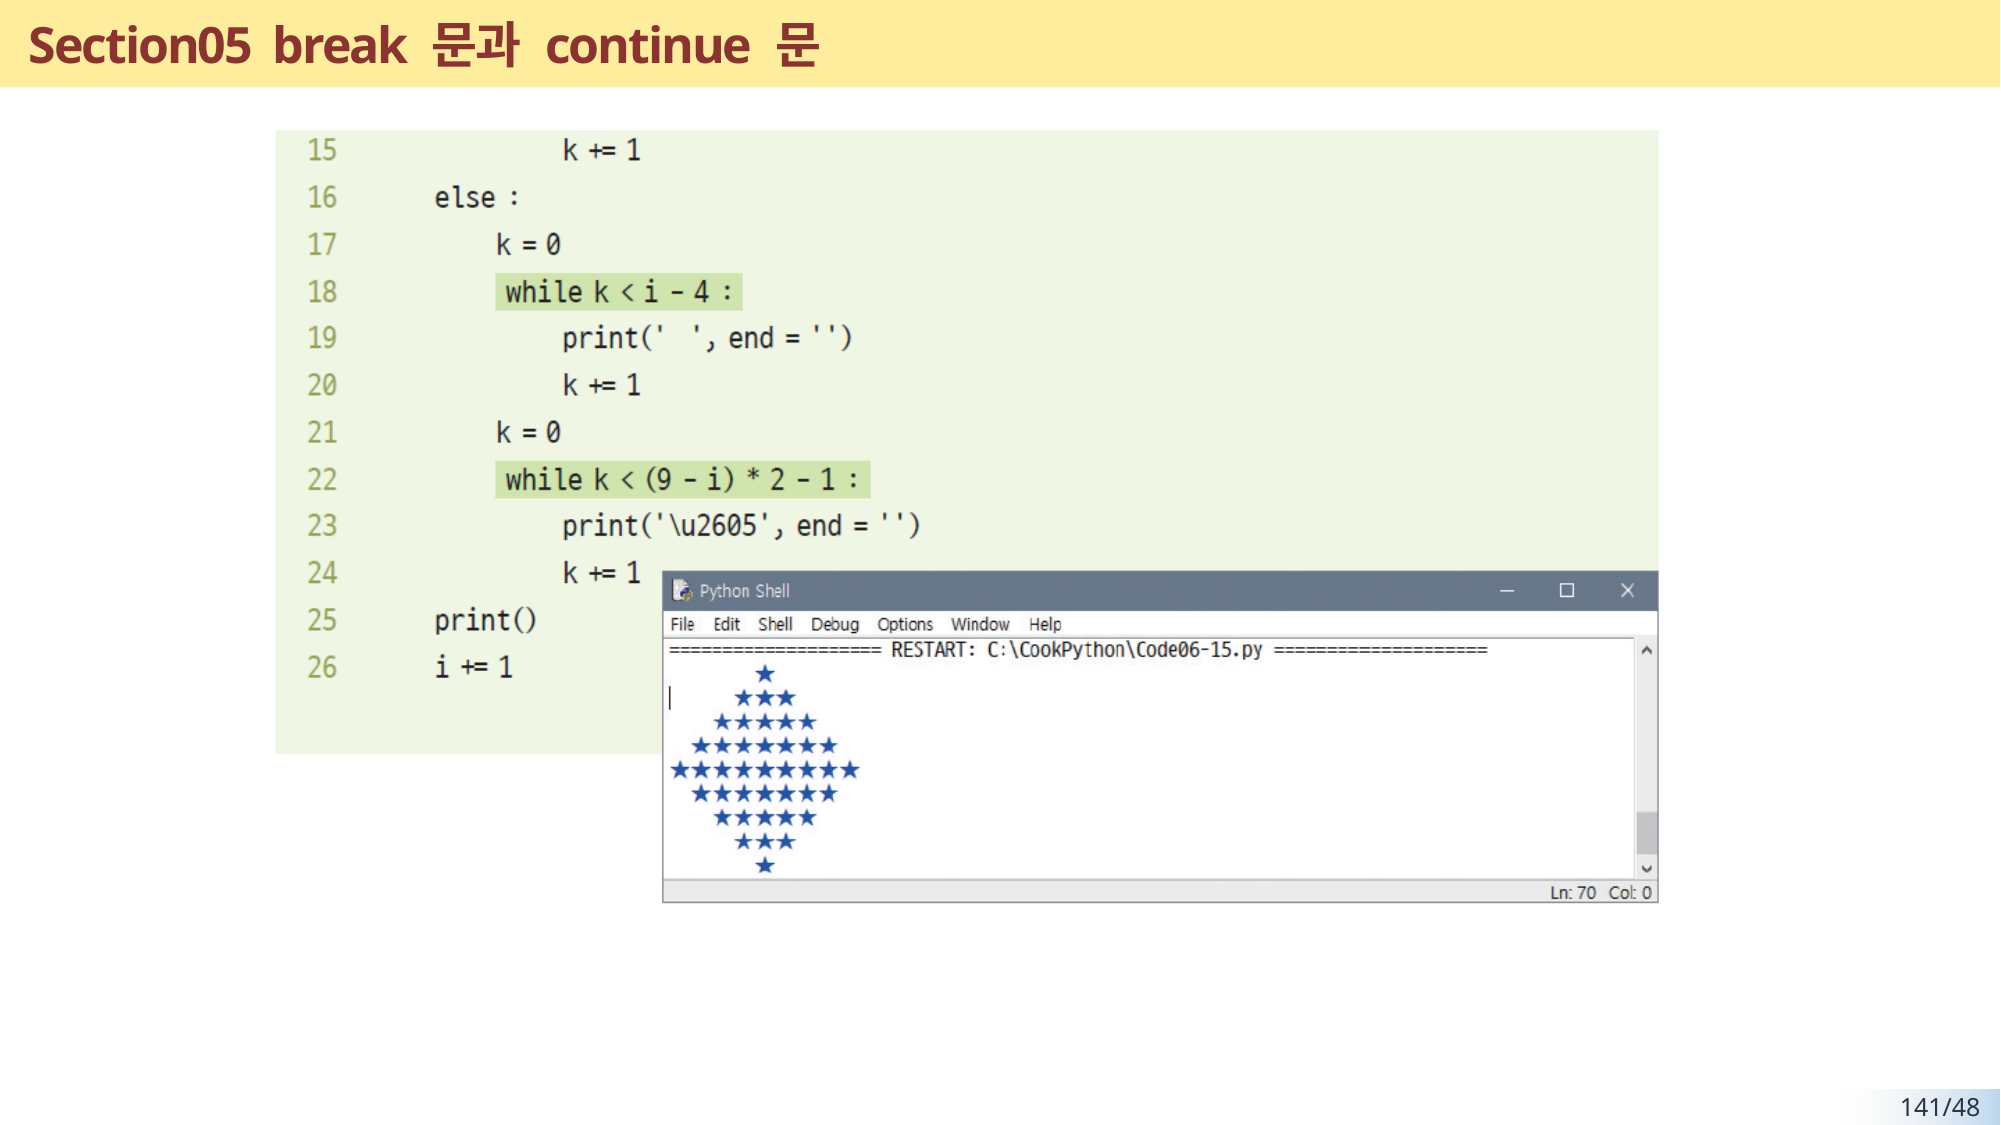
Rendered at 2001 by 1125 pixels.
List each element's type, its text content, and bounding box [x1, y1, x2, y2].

title Section05 break 문과 continue 문 [13, 8, 1717, 87]
picture [262, 130, 1677, 913]
